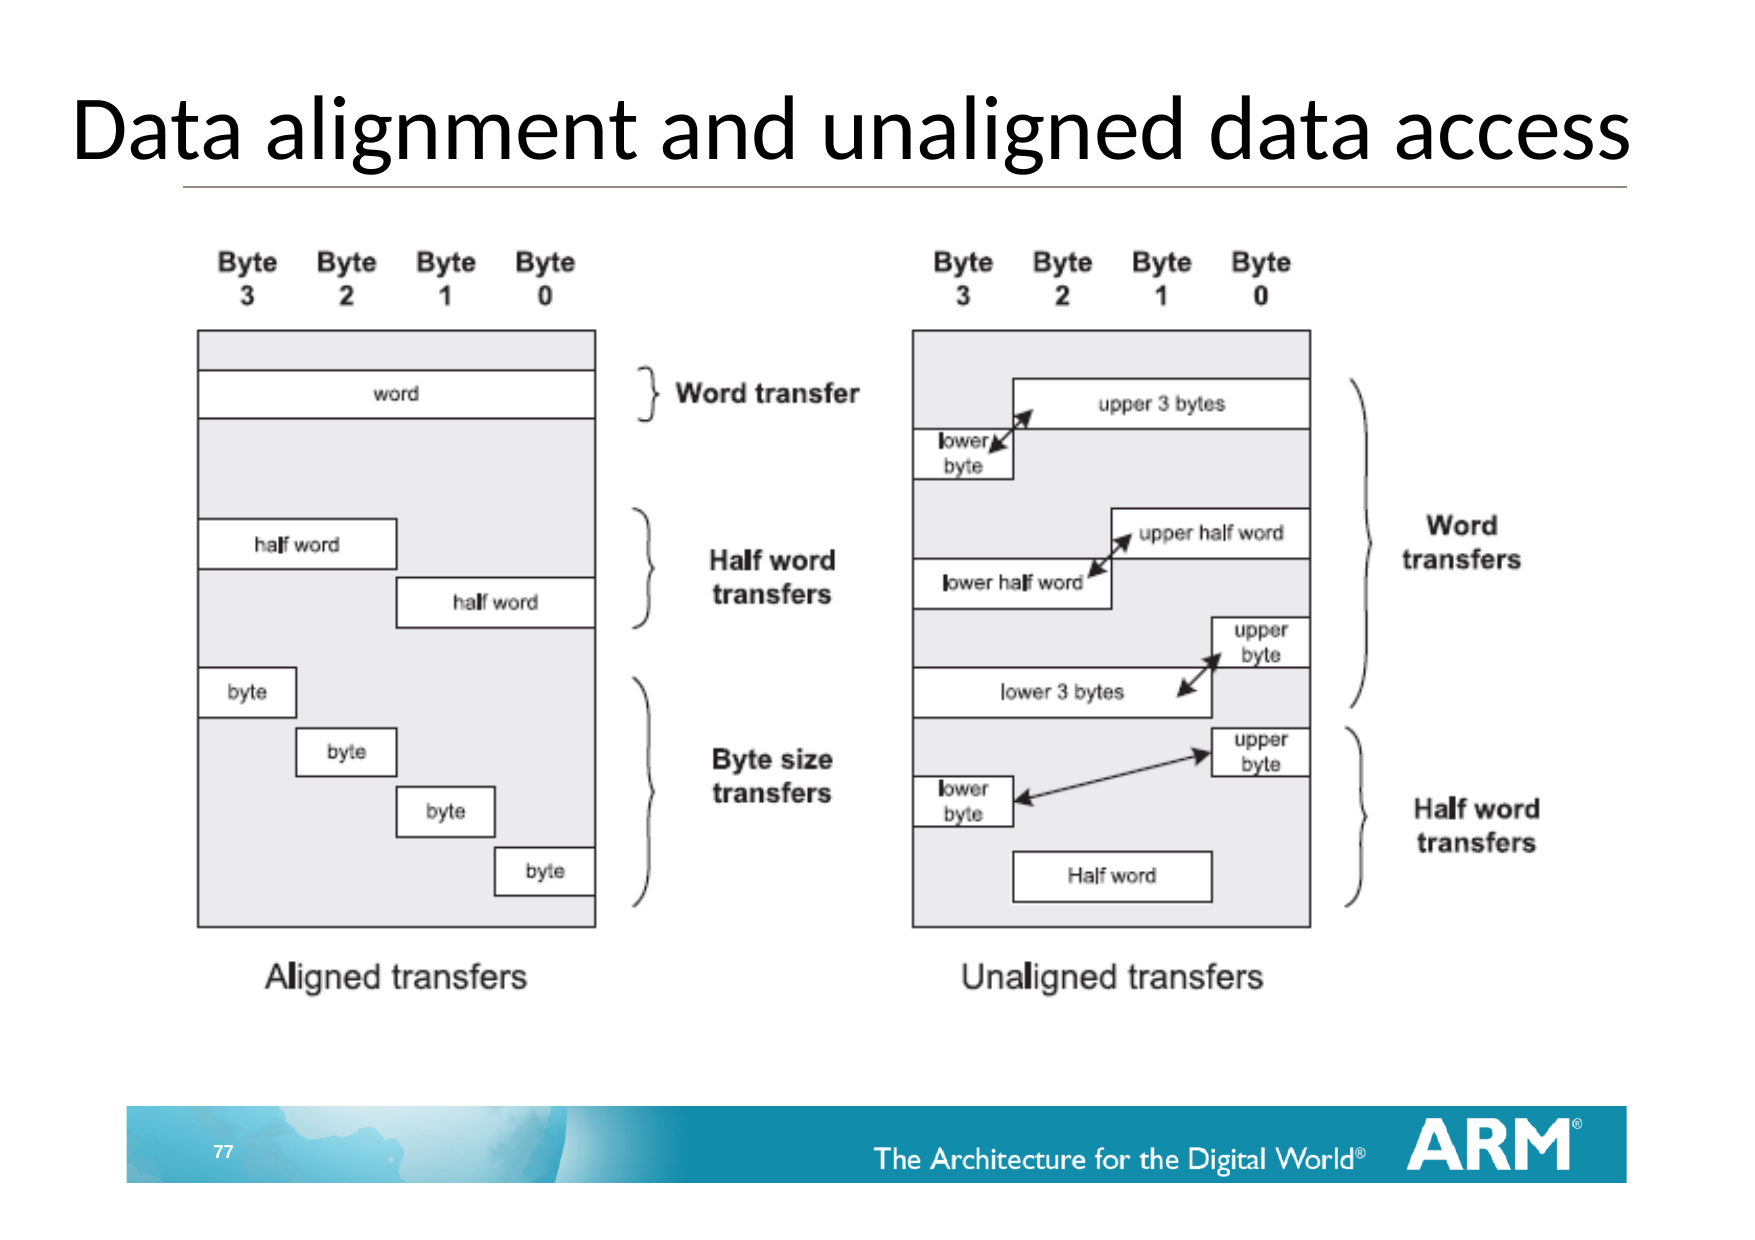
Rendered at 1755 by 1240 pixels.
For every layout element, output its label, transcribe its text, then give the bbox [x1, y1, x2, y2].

slide_number 77 [198, 1139, 287, 1187]
title Data alignment and unaligned data access [50, 80, 1657, 172]
picture [126, 1106, 1627, 1183]
picture [185, 238, 1569, 1002]
